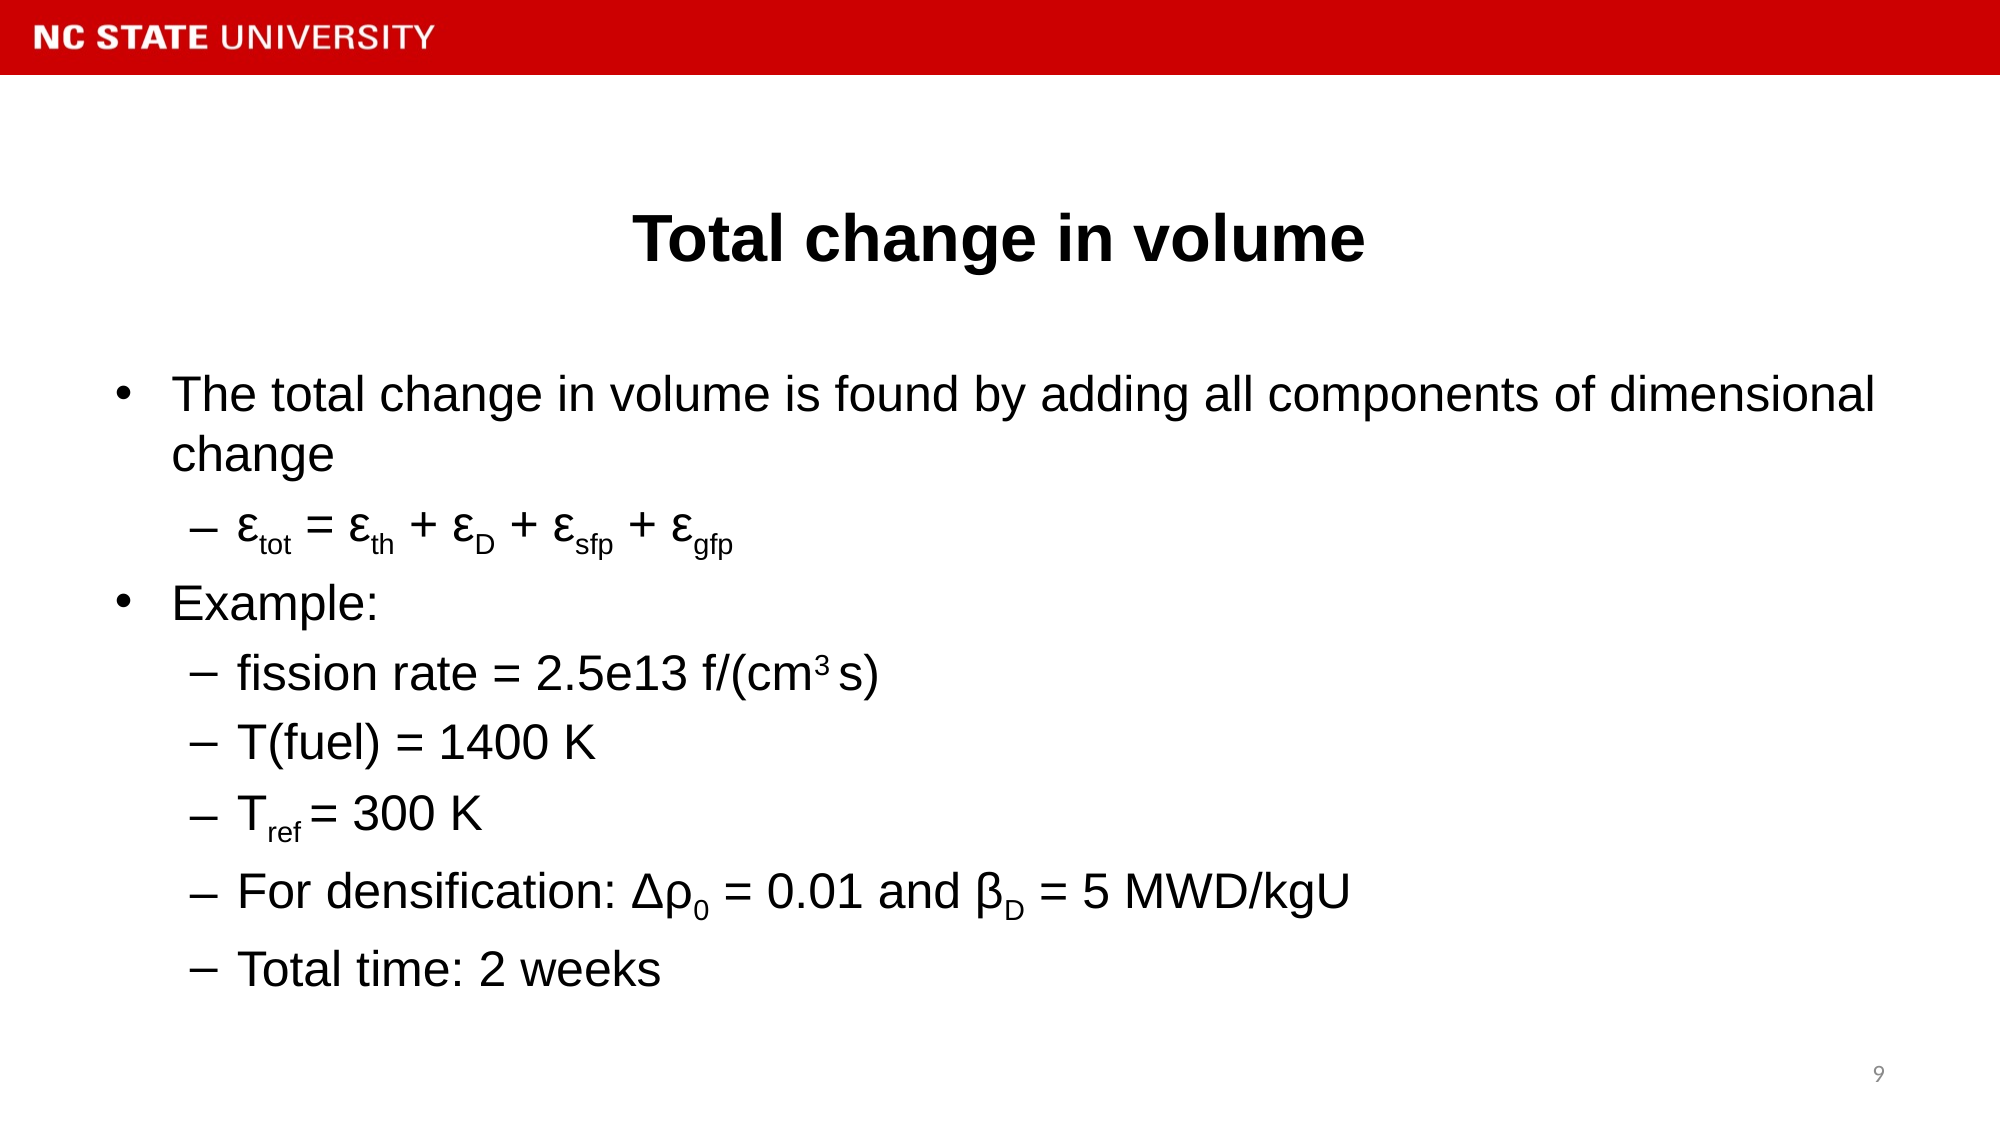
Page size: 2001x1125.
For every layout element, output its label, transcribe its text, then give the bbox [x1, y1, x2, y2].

slide_number 9 [1433, 1042, 1900, 1103]
list The total change in volume is found by adding all components of dimensional change εtot = εth + εD + εsfp + εgfp Example: fission rate = 2.5e13 f/(cm3 s) T(fuel) = 1400 K Tref = 300 K For densification: Δρ0 = 0.01 and βD = 5 MWD/kgU Total time: 2 weeks [99, 354, 1900, 1005]
picture [0, 0, 2000, 75]
title Total change in volume [99, 147, 1900, 323]
